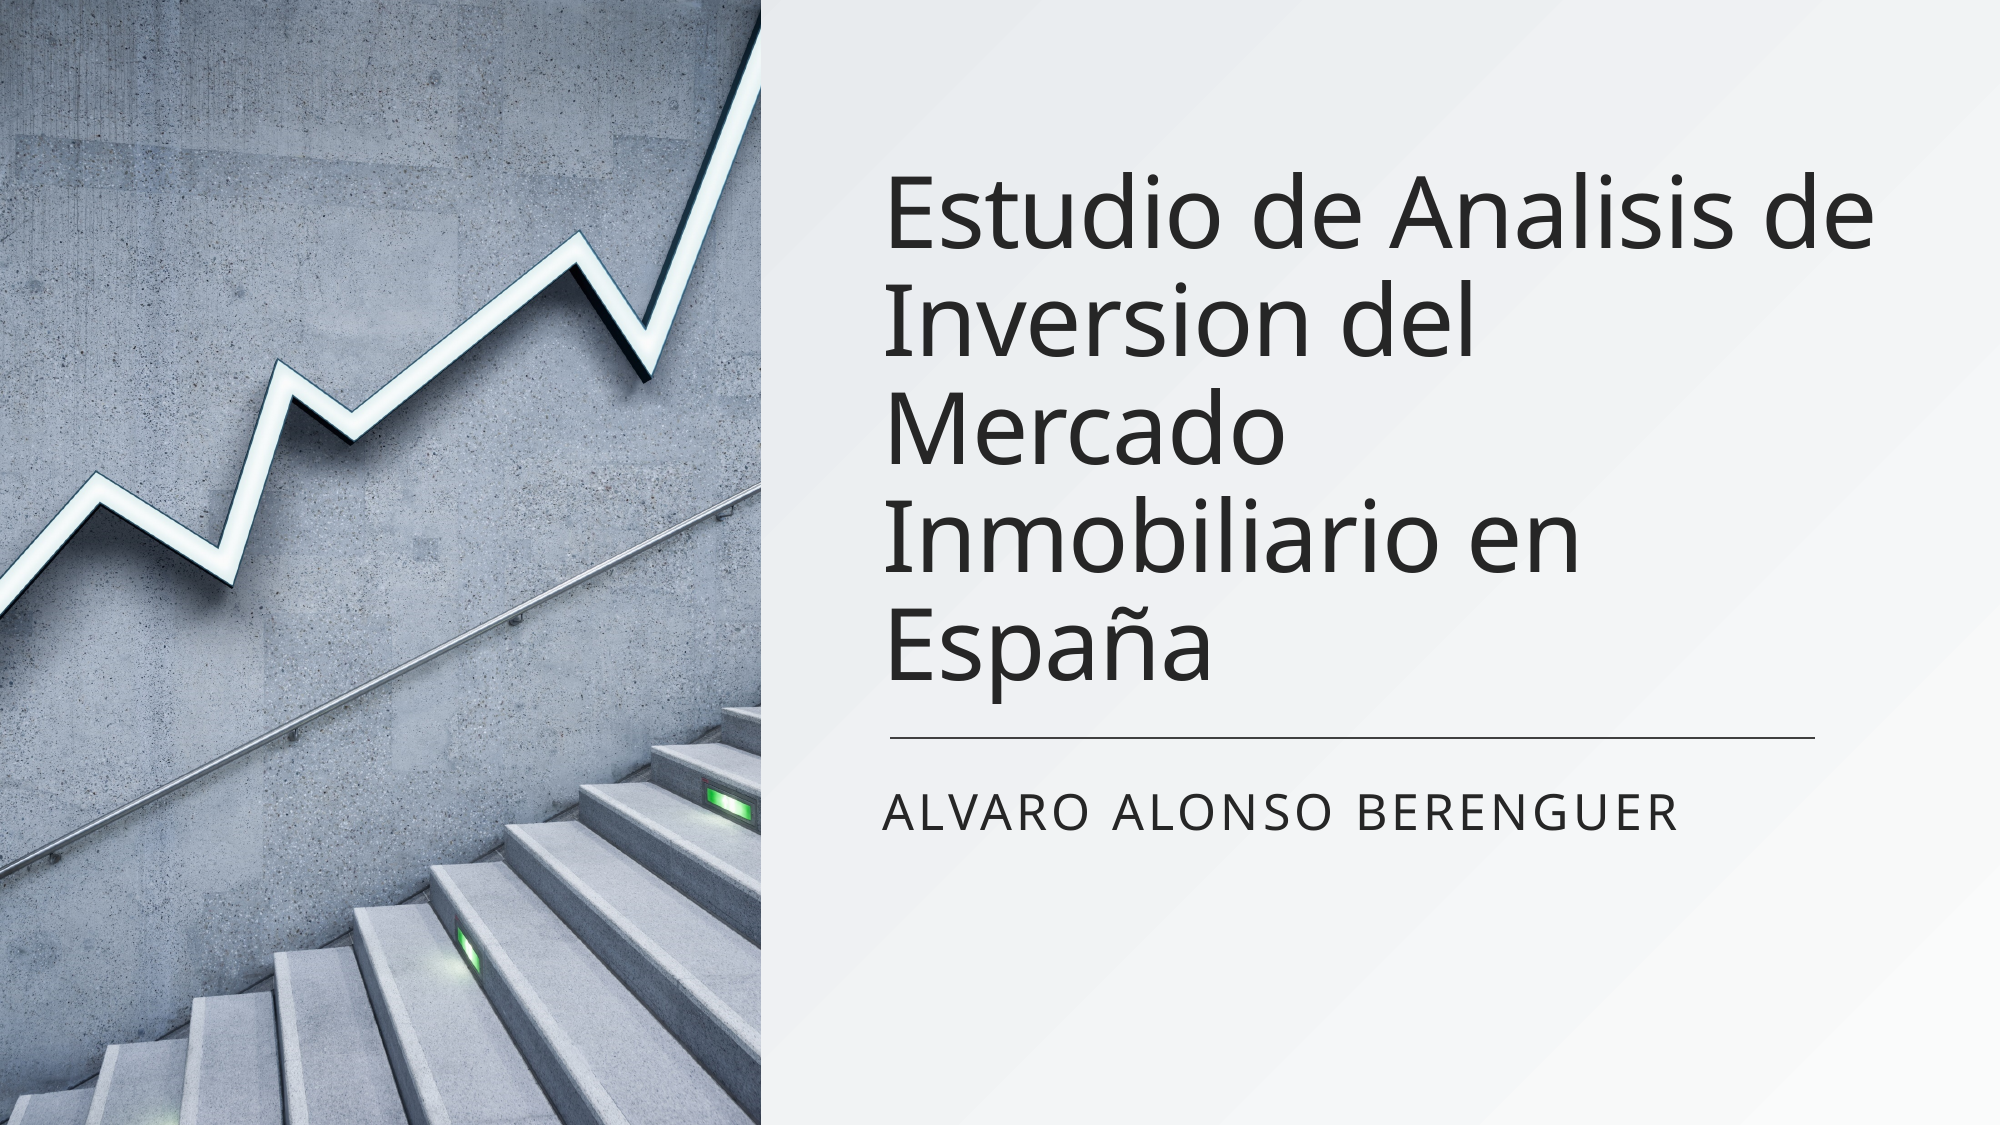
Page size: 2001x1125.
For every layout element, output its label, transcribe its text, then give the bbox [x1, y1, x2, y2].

picture [0, 0, 761, 1125]
text_box [768, 0, 2000, 1125]
title Estudio de Analisis de Inversion del Mercado Inmobiliario en España [867, 104, 1894, 710]
subtitle ALVARO ALONSO BERENGUER [867, 766, 1897, 935]
